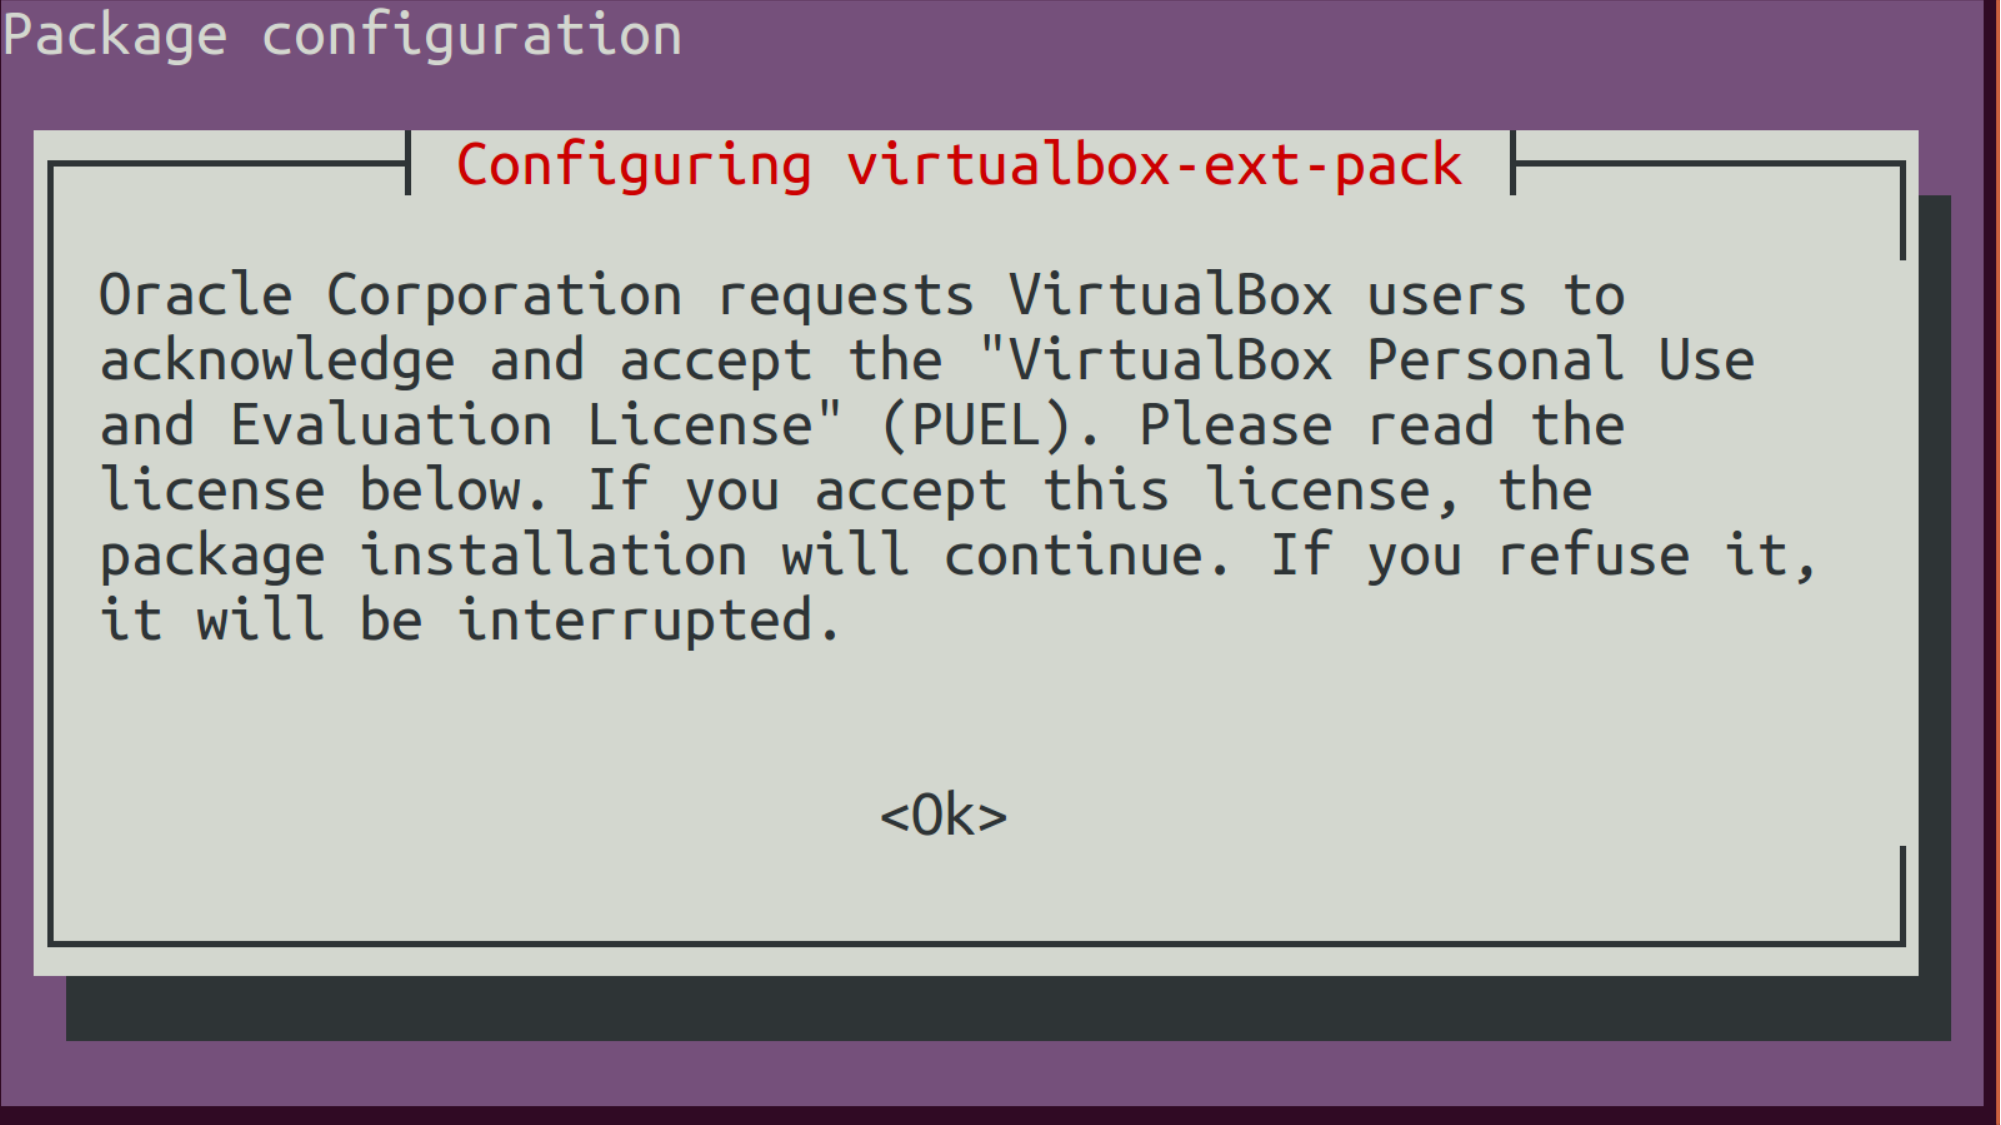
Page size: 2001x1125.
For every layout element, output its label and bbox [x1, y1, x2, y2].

list [0, 0, 2000, 1125]
